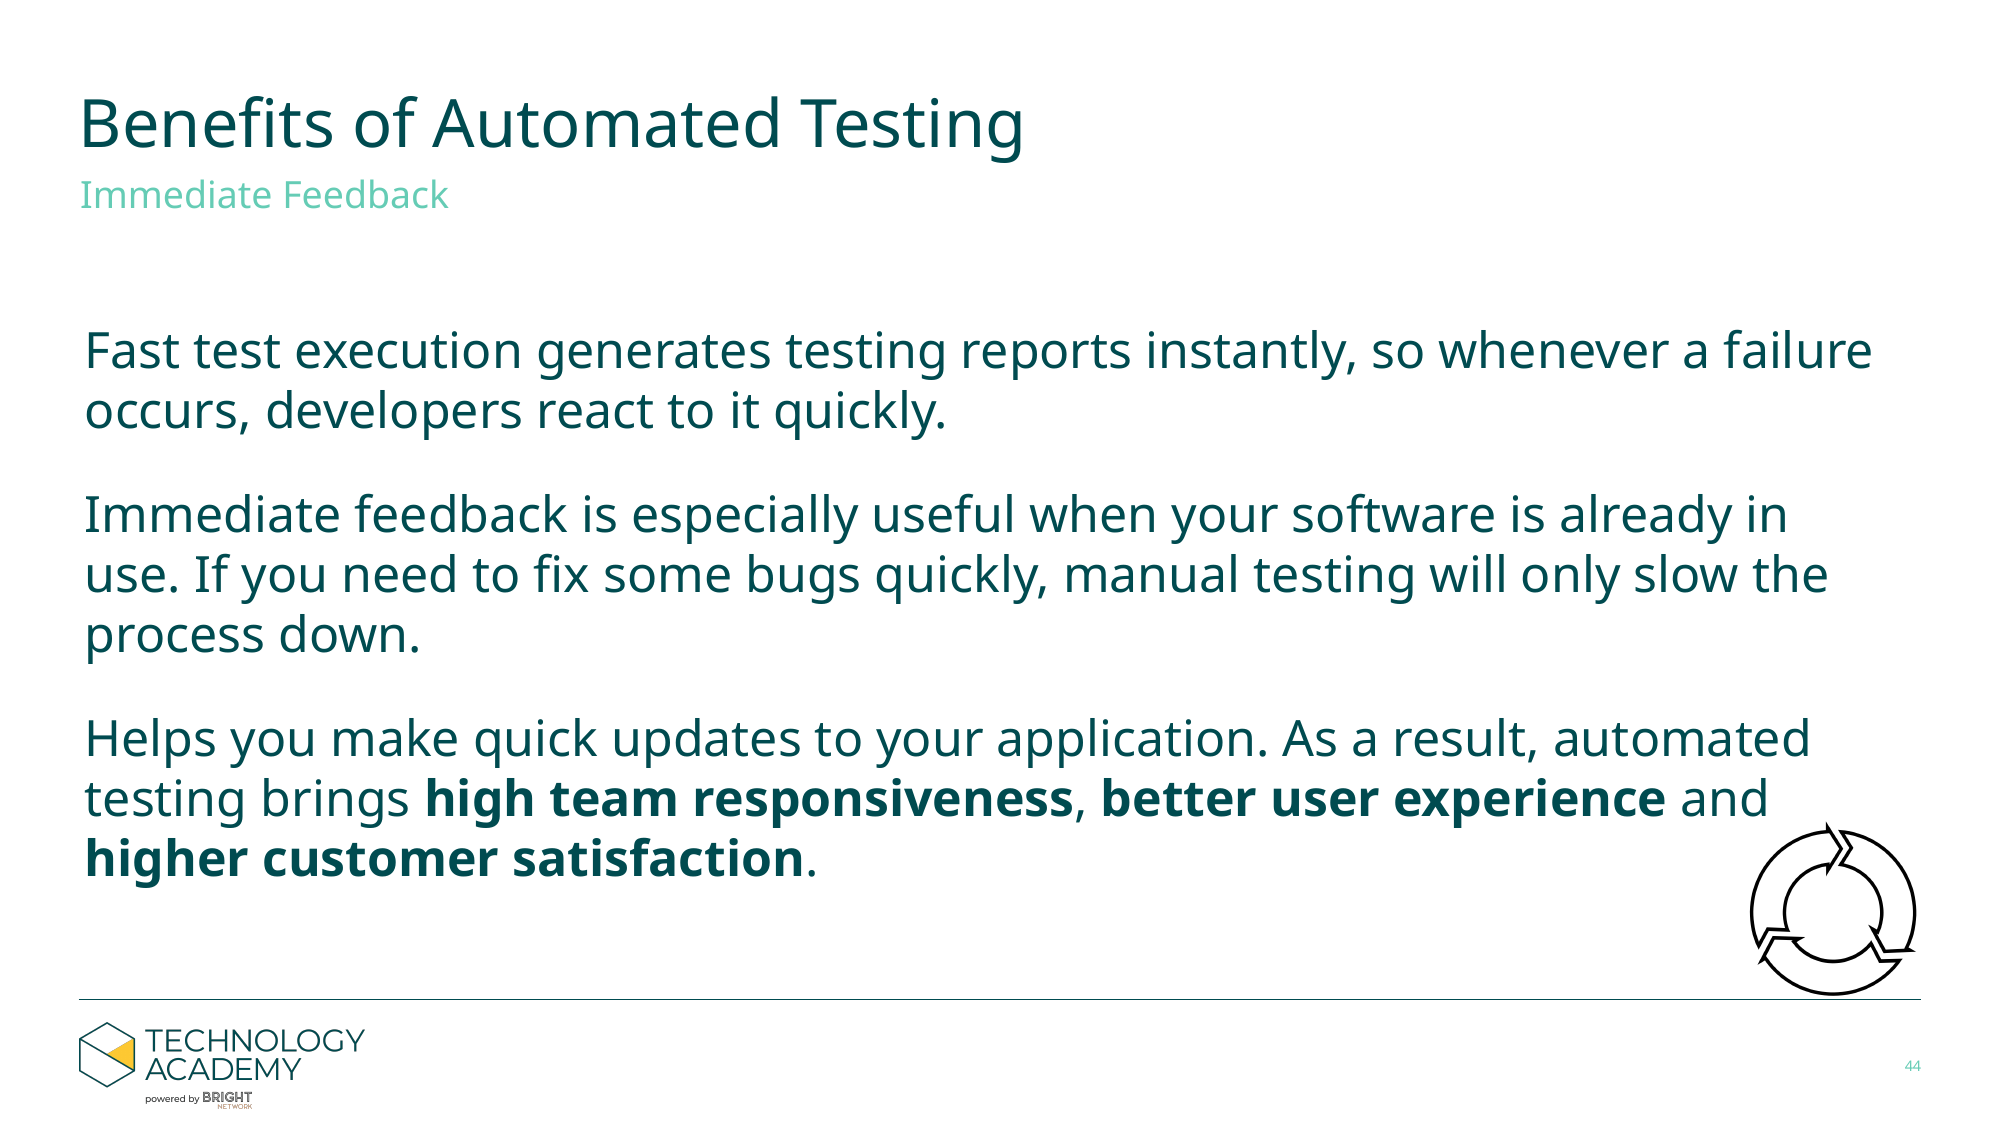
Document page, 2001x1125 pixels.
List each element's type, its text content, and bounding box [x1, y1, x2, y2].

picture [1706, 781, 1960, 1036]
slide_number ‹#› [1882, 1049, 1922, 1084]
title Benefits of Automated Testing [78, 90, 1922, 171]
subtitle Immediate Feedback [80, 170, 1923, 241]
text_box Fast test execution generates testing reports instantly, so whenever a failure occurs, developers react to it quickly. Immediate feedback is especially useful when your software is already in use. If you need to fix some bugs quickly, manual testing will only slow the process down. Helps you make quick updates to your application. As a result, automated testing brings high team responsiveness, better user experience and higher customer satisfaction. [84, 318, 1886, 1066]
picture [79, 1022, 365, 1109]
